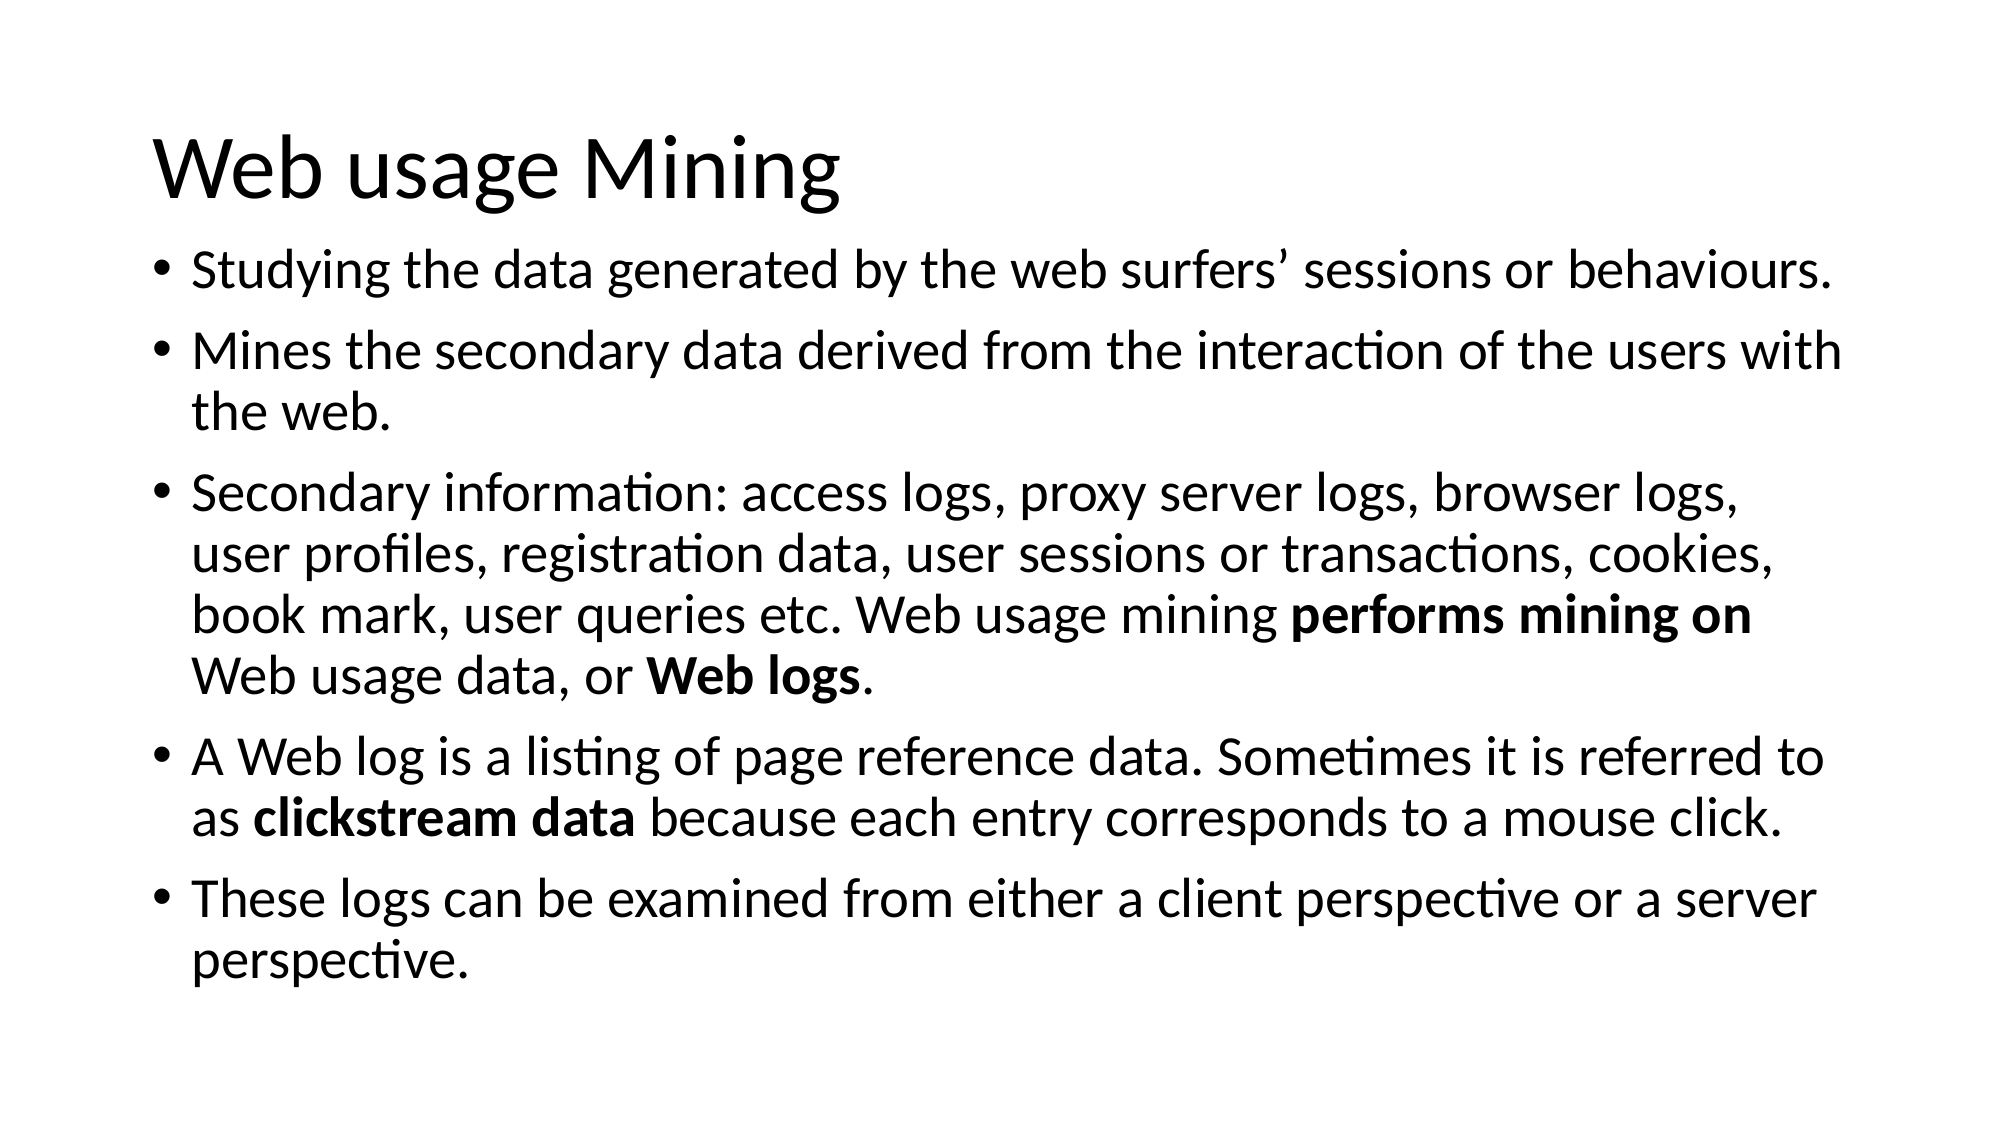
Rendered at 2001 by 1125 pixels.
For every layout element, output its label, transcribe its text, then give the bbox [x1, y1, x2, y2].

title Web usage Mining [137, 59, 1863, 232]
list Studying the data generated by the web surfers’ sessions or behaviours. Mines the secondary data derived from the interaction of the users with the web. Secondary information: access logs, proxy server logs, browser logs, user profiles, registration data, user sessions or transactions, cookies, book mark, user queries etc. Web usage mining performs mining on Web usage data, or Web logs. A Web log is a listing of page reference data. Sometimes it is referred to as clickstream data because each entry corresponds to a mouse click. These logs can be examined from either a client perspective or a server perspective. [137, 232, 1863, 1014]
